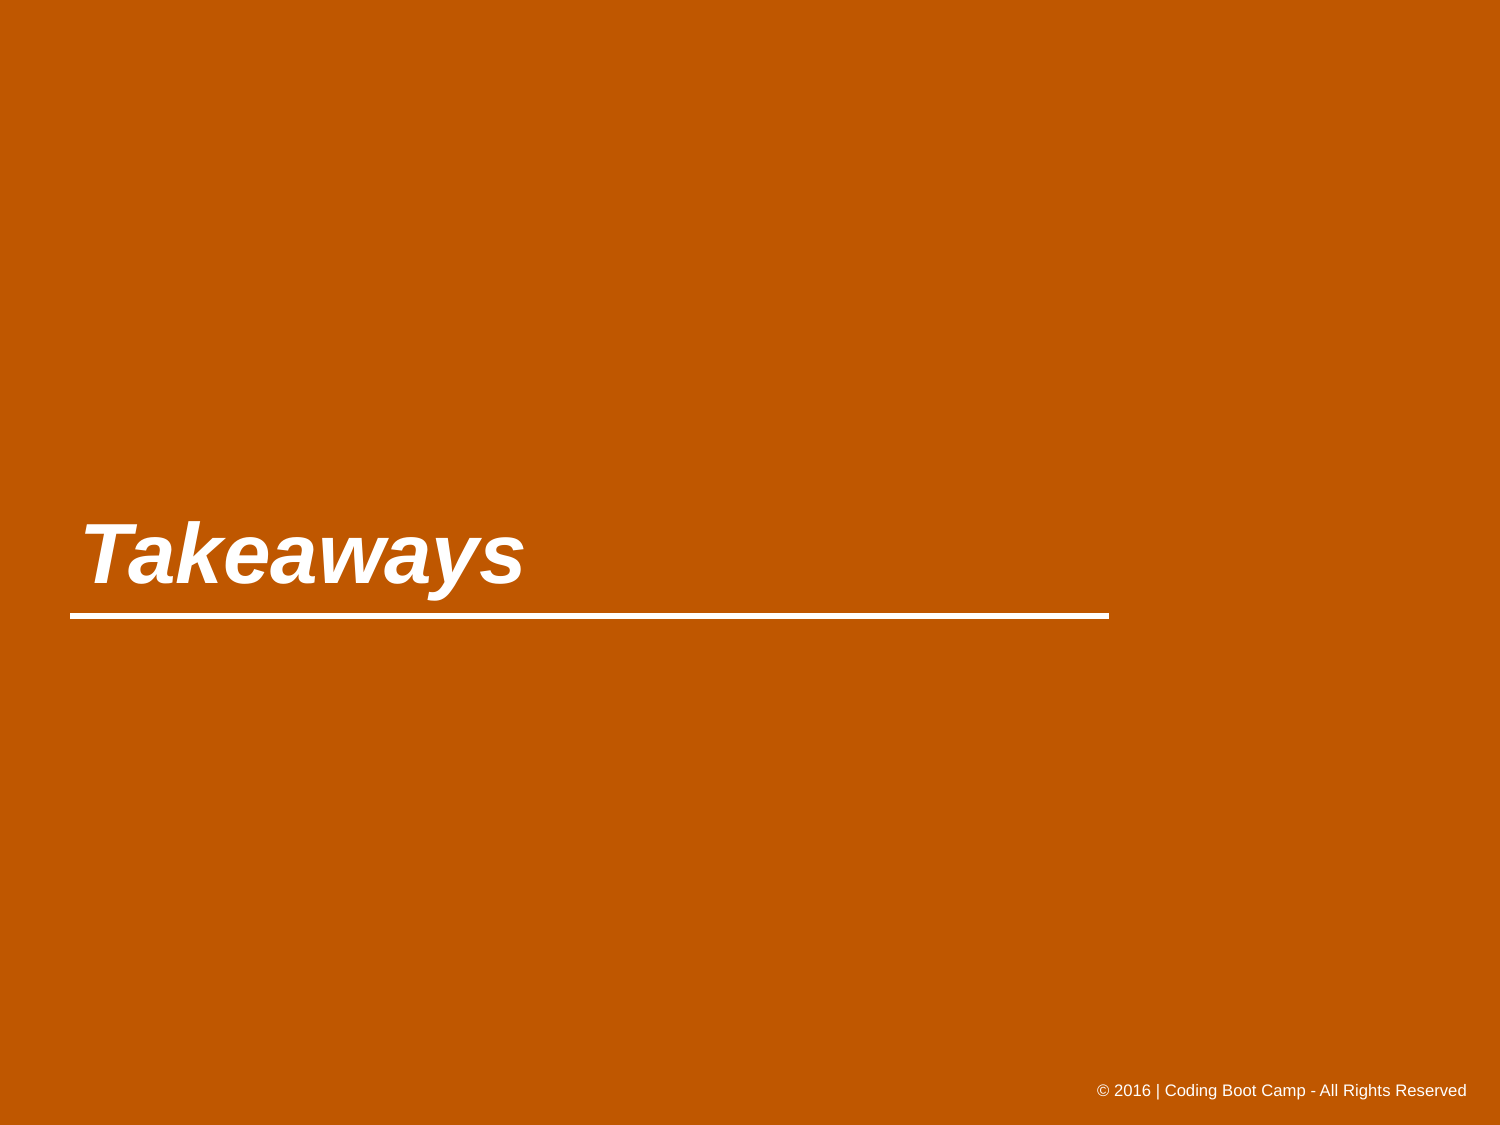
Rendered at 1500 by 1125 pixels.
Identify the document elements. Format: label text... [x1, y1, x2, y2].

title Takeaways [64, 484, 1415, 628]
